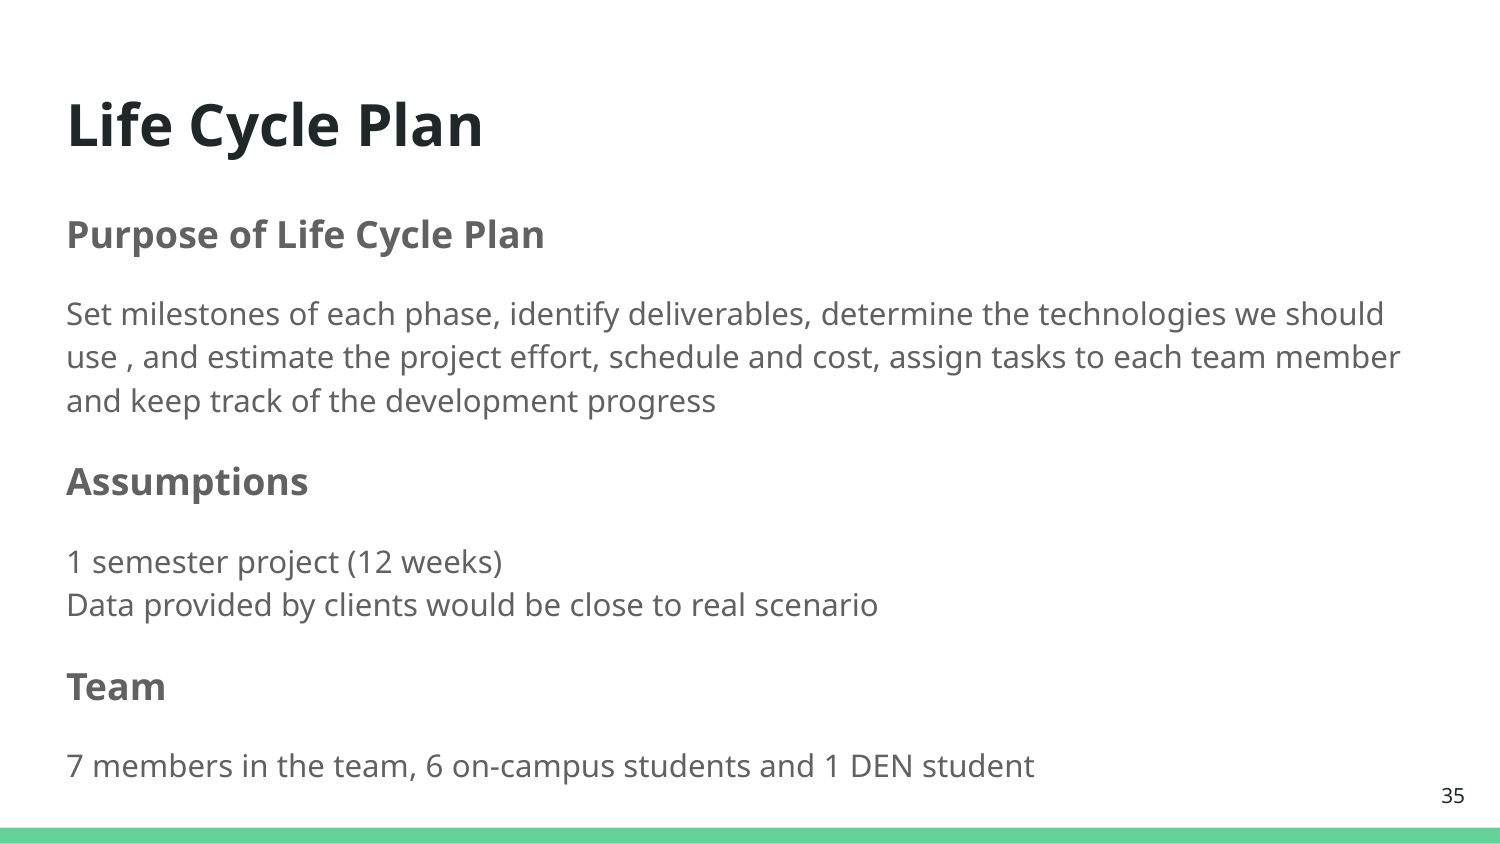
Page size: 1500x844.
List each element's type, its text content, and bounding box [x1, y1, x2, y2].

title Life Cycle Plan [51, 72, 1449, 167]
slide_number ‹#› [1389, 764, 1480, 830]
list Purpose of Life Cycle Plan Set milestones of each phase, identify deliverables, determine the technologies we should use , and estimate the project effort, schedule and cost, assign tasks to each team member and keep track of the development progress Assumptions 1 semester project (12 weeks) Data provided by clients would be close to real scenario Team 7 members in the team, 6 on-campus students and 1 DEN student [51, 189, 1449, 830]
